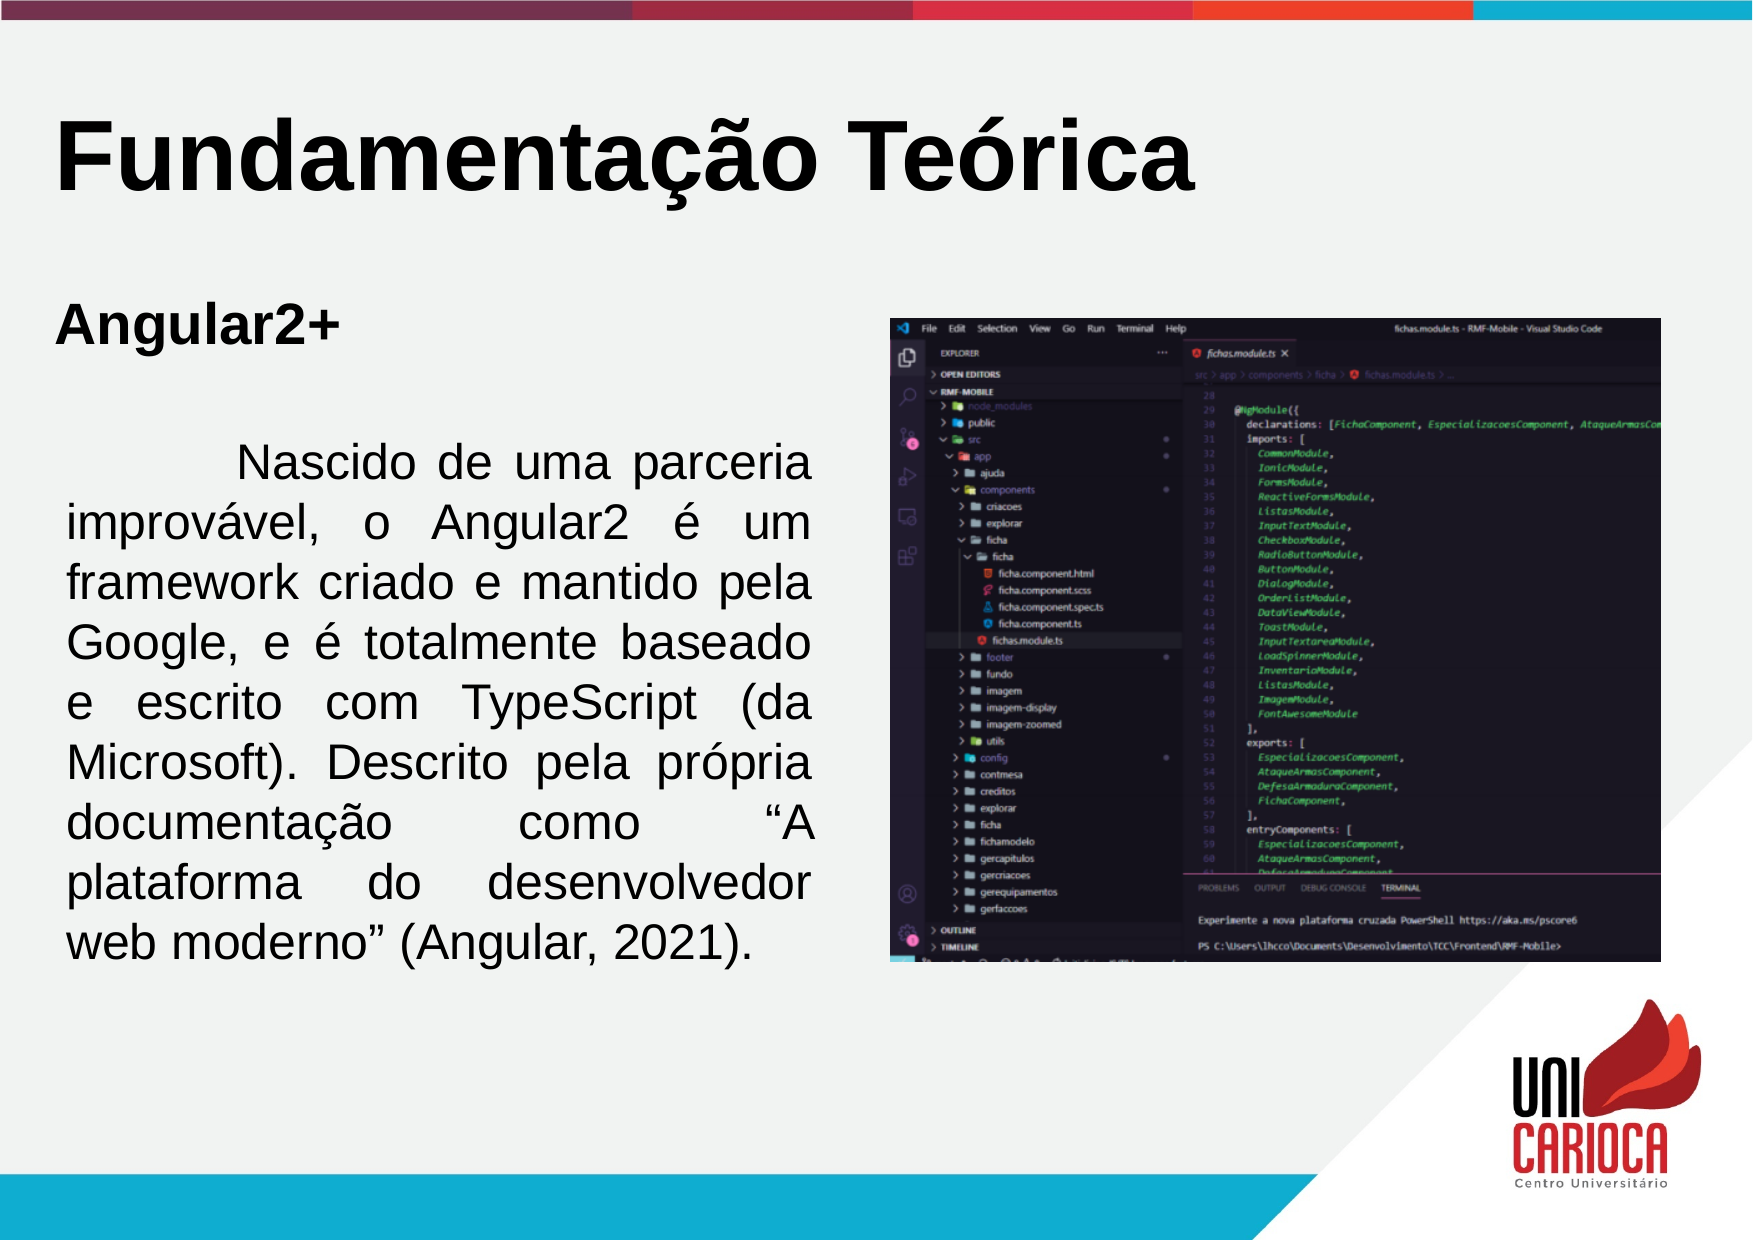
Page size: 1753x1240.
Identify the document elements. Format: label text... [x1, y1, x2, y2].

text_box Angular2+ [47, 278, 1465, 364]
text_box Fundamentação Teórica [47, 82, 1551, 218]
text_box Nascido de uma parceria improvável, o Angular2 é um framework criado e mantido pela Google, e é totalmente baseado e escrito com TypeScript (da Microsoft). Descrito pela própria documentação como “A plataforma do desenvolvedor web moderno” (Angular, 2021). [58, 421, 821, 977]
picture [0, 0, 1753, 1240]
